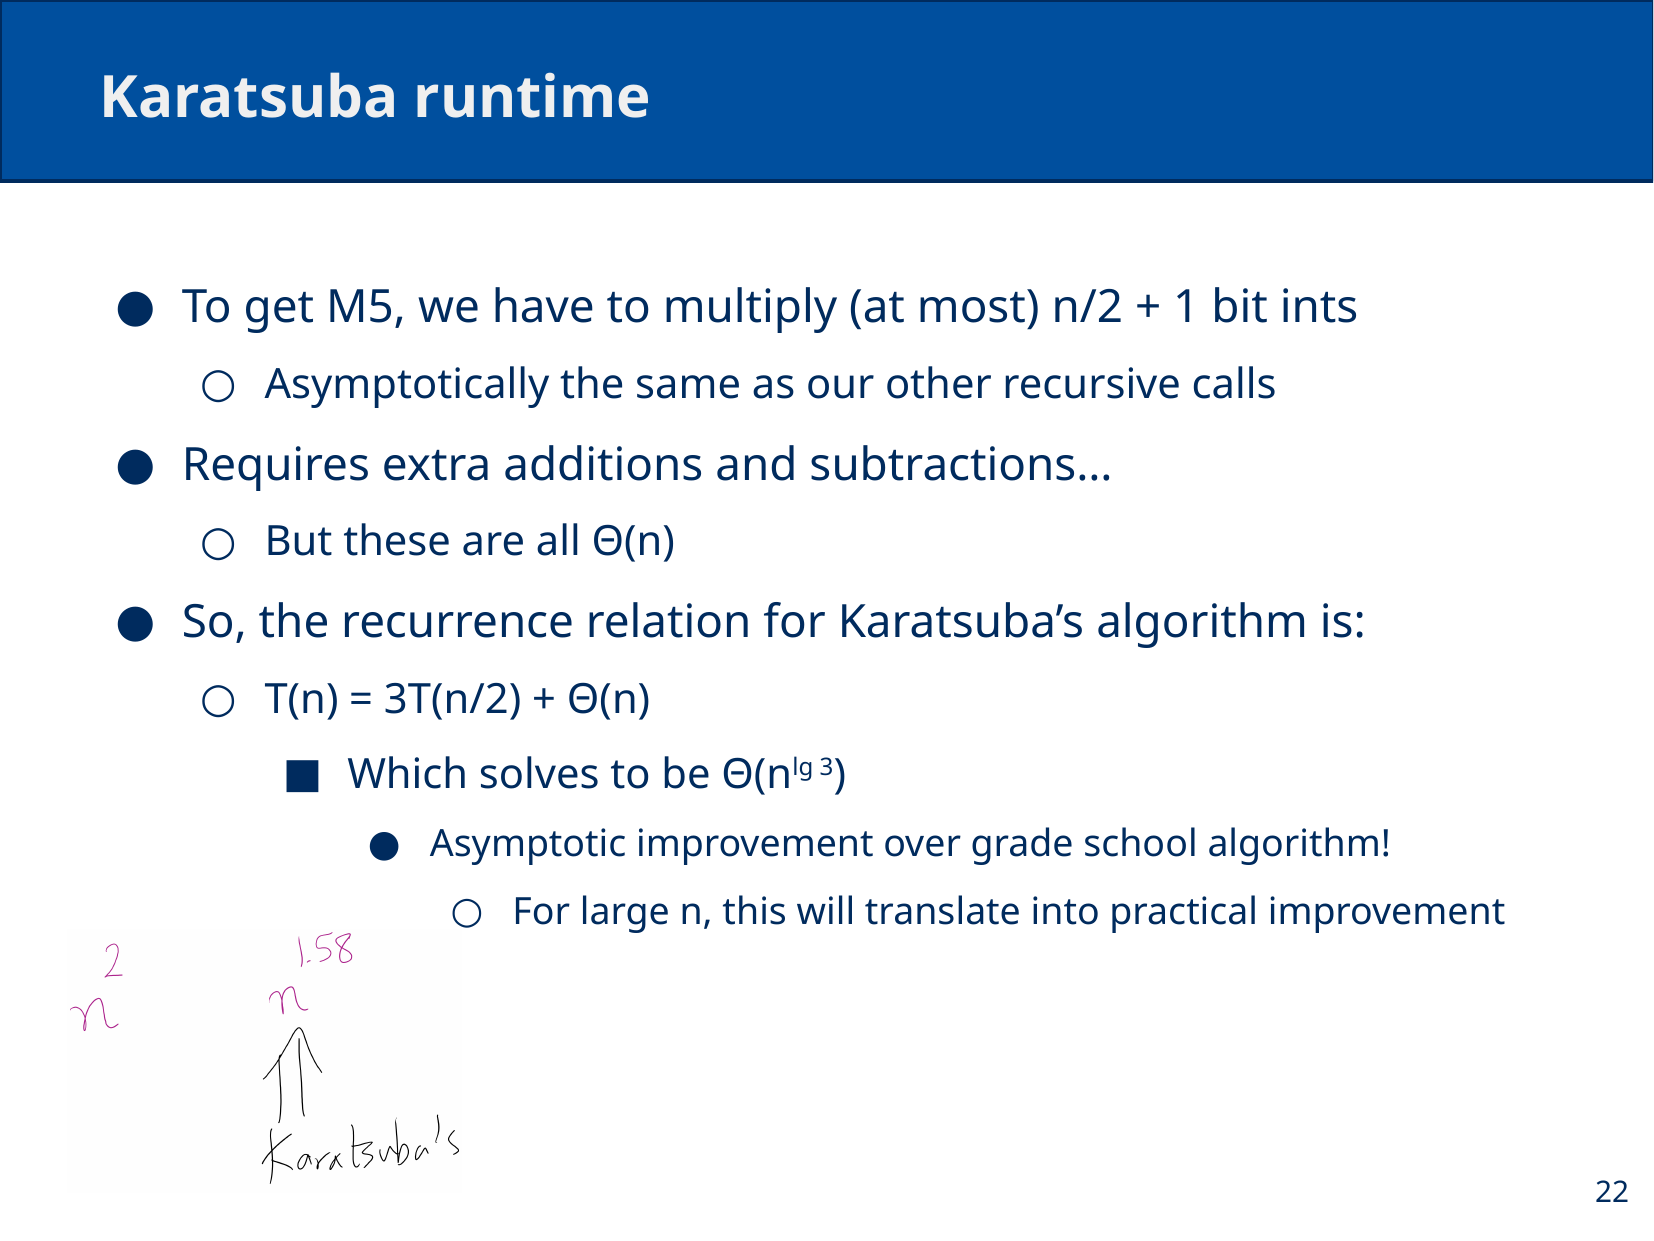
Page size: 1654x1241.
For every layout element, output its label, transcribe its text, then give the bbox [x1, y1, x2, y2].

slide_number 22 [1546, 1145, 1647, 1241]
picture [67, 929, 463, 1193]
title Karatsuba runtime [82, 36, 1571, 146]
list To get M5, we have to multiply (at most) n/2 + 1 bit ints Asymptotically the same as our other recursive calls Requires extra additions and subtractions… But these are all Θ(n) So, the recurrence relation for Karatsuba’s algorithm is: T(n) = 3T(n/2) + Θ(n) Which solves to be Θ(nlg 3) Asymptotic improvement over grade school algorithm! For large n, this will translate into practical improvement [82, 232, 1571, 1188]
